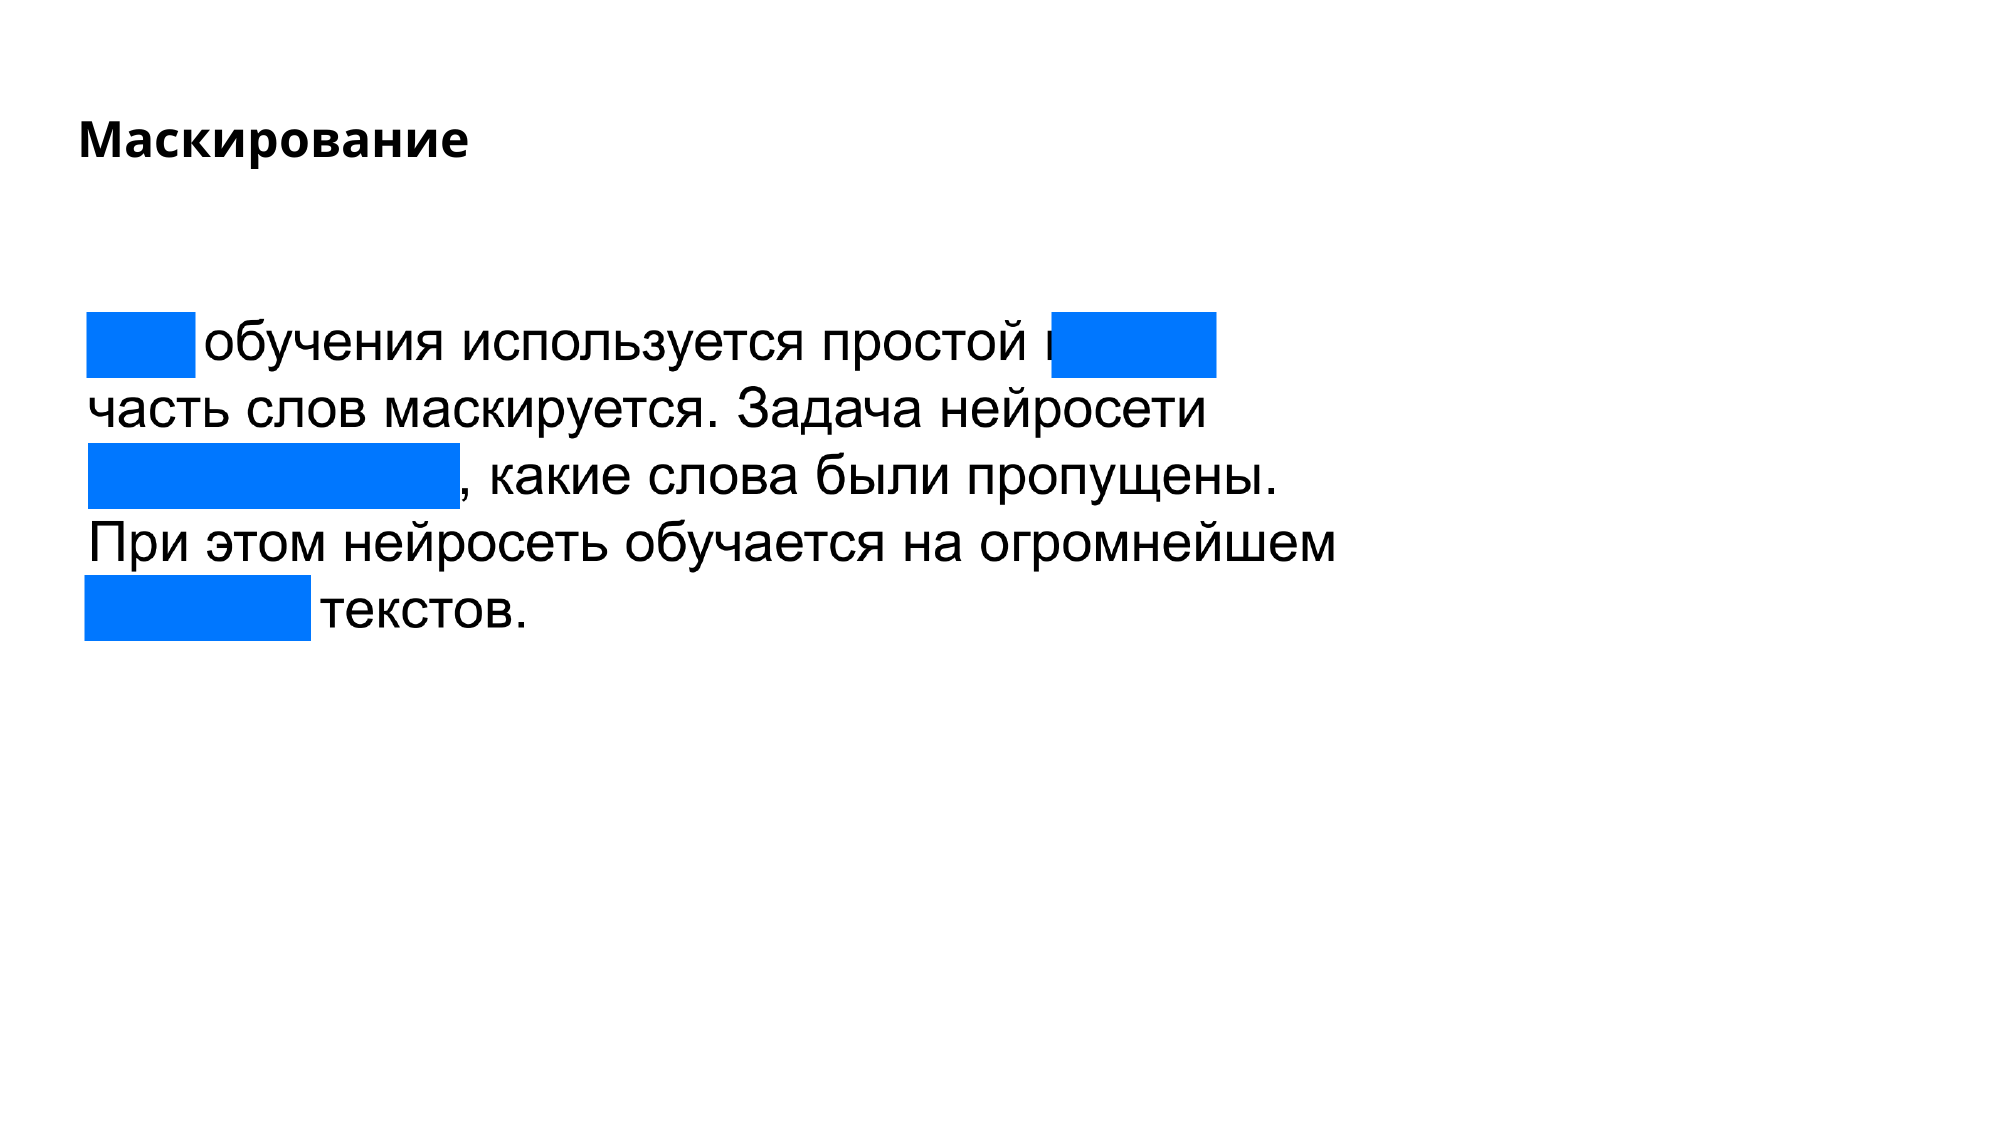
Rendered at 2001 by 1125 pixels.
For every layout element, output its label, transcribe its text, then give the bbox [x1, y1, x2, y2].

picture [62, 280, 1352, 675]
text_box Маскирование [62, 100, 1063, 176]
